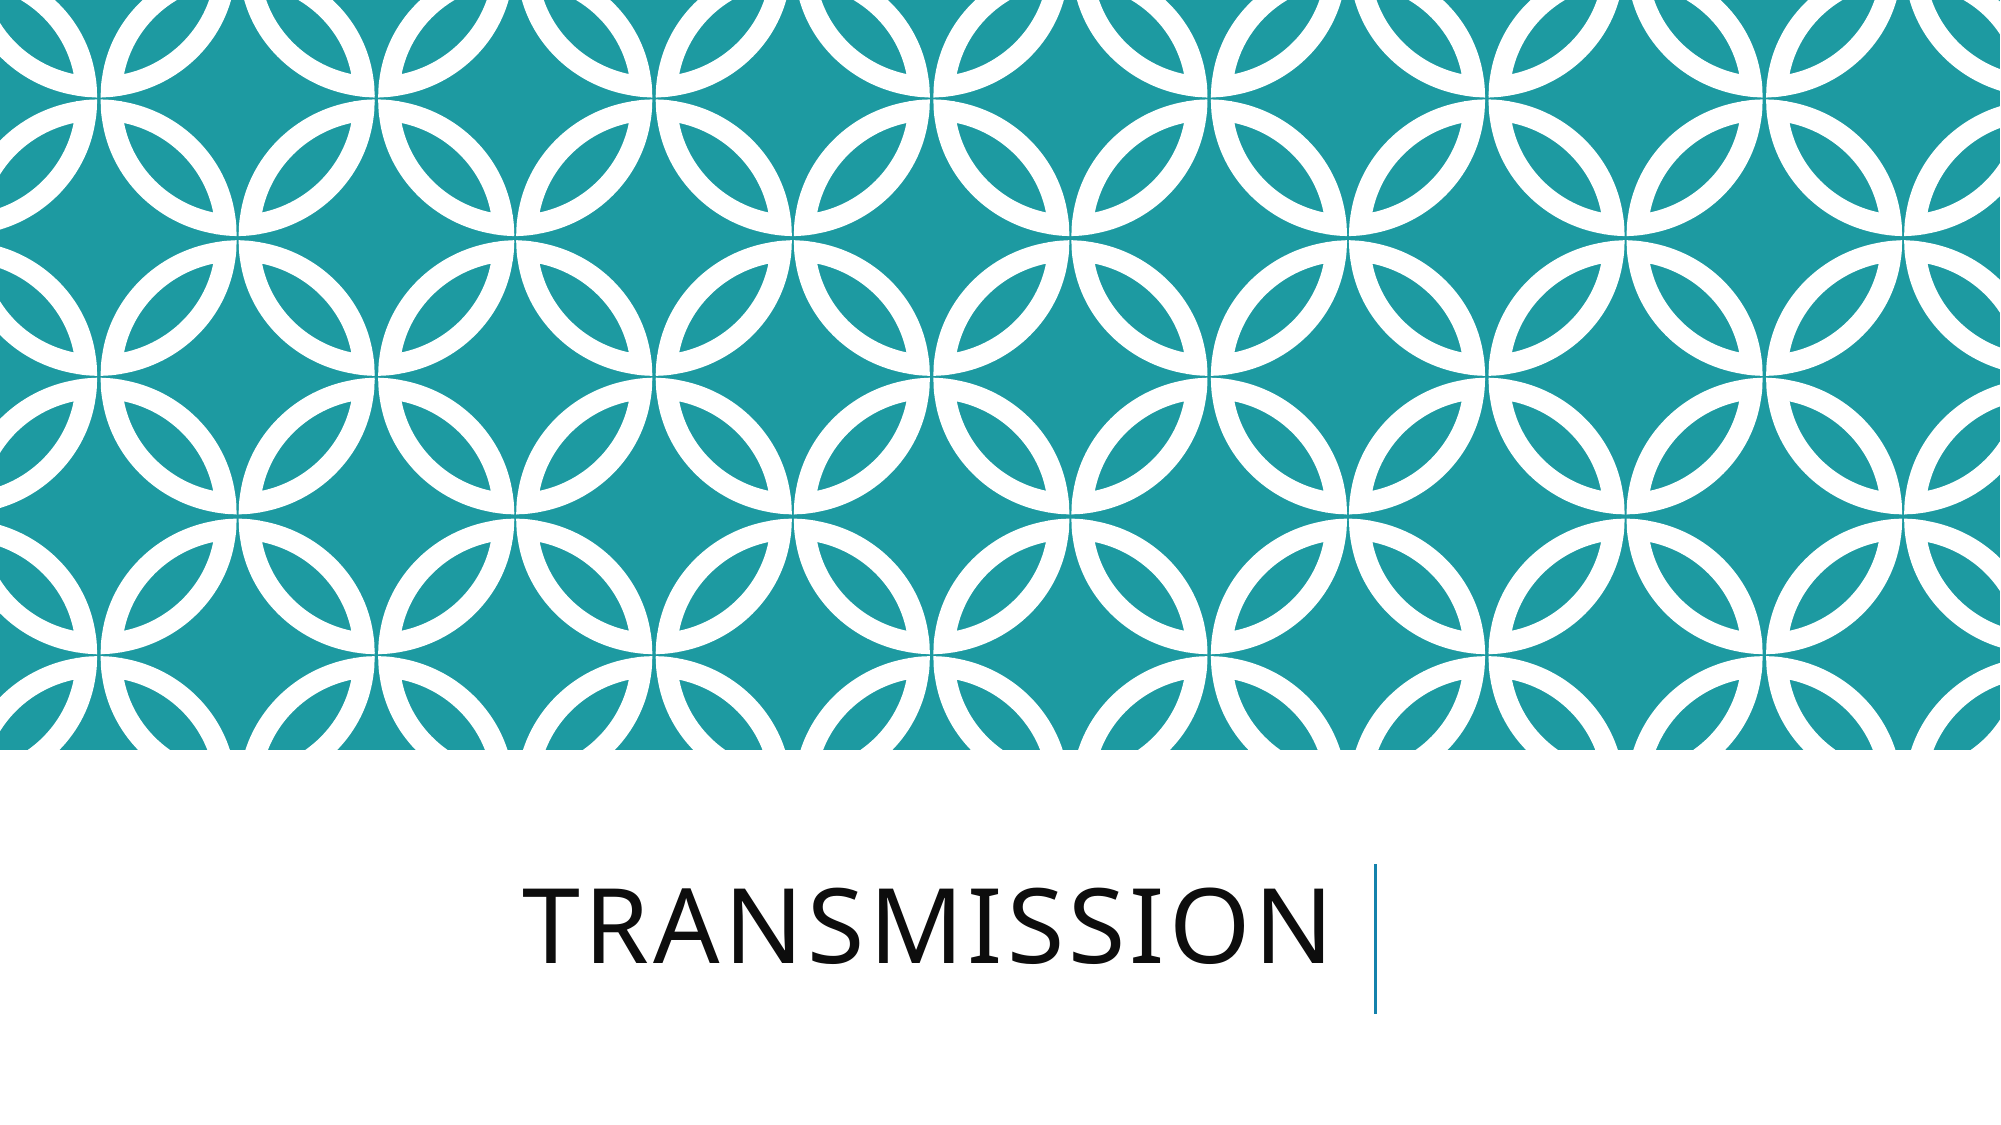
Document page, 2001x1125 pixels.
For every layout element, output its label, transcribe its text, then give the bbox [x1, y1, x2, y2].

title Transmission [75, 813, 1350, 1054]
